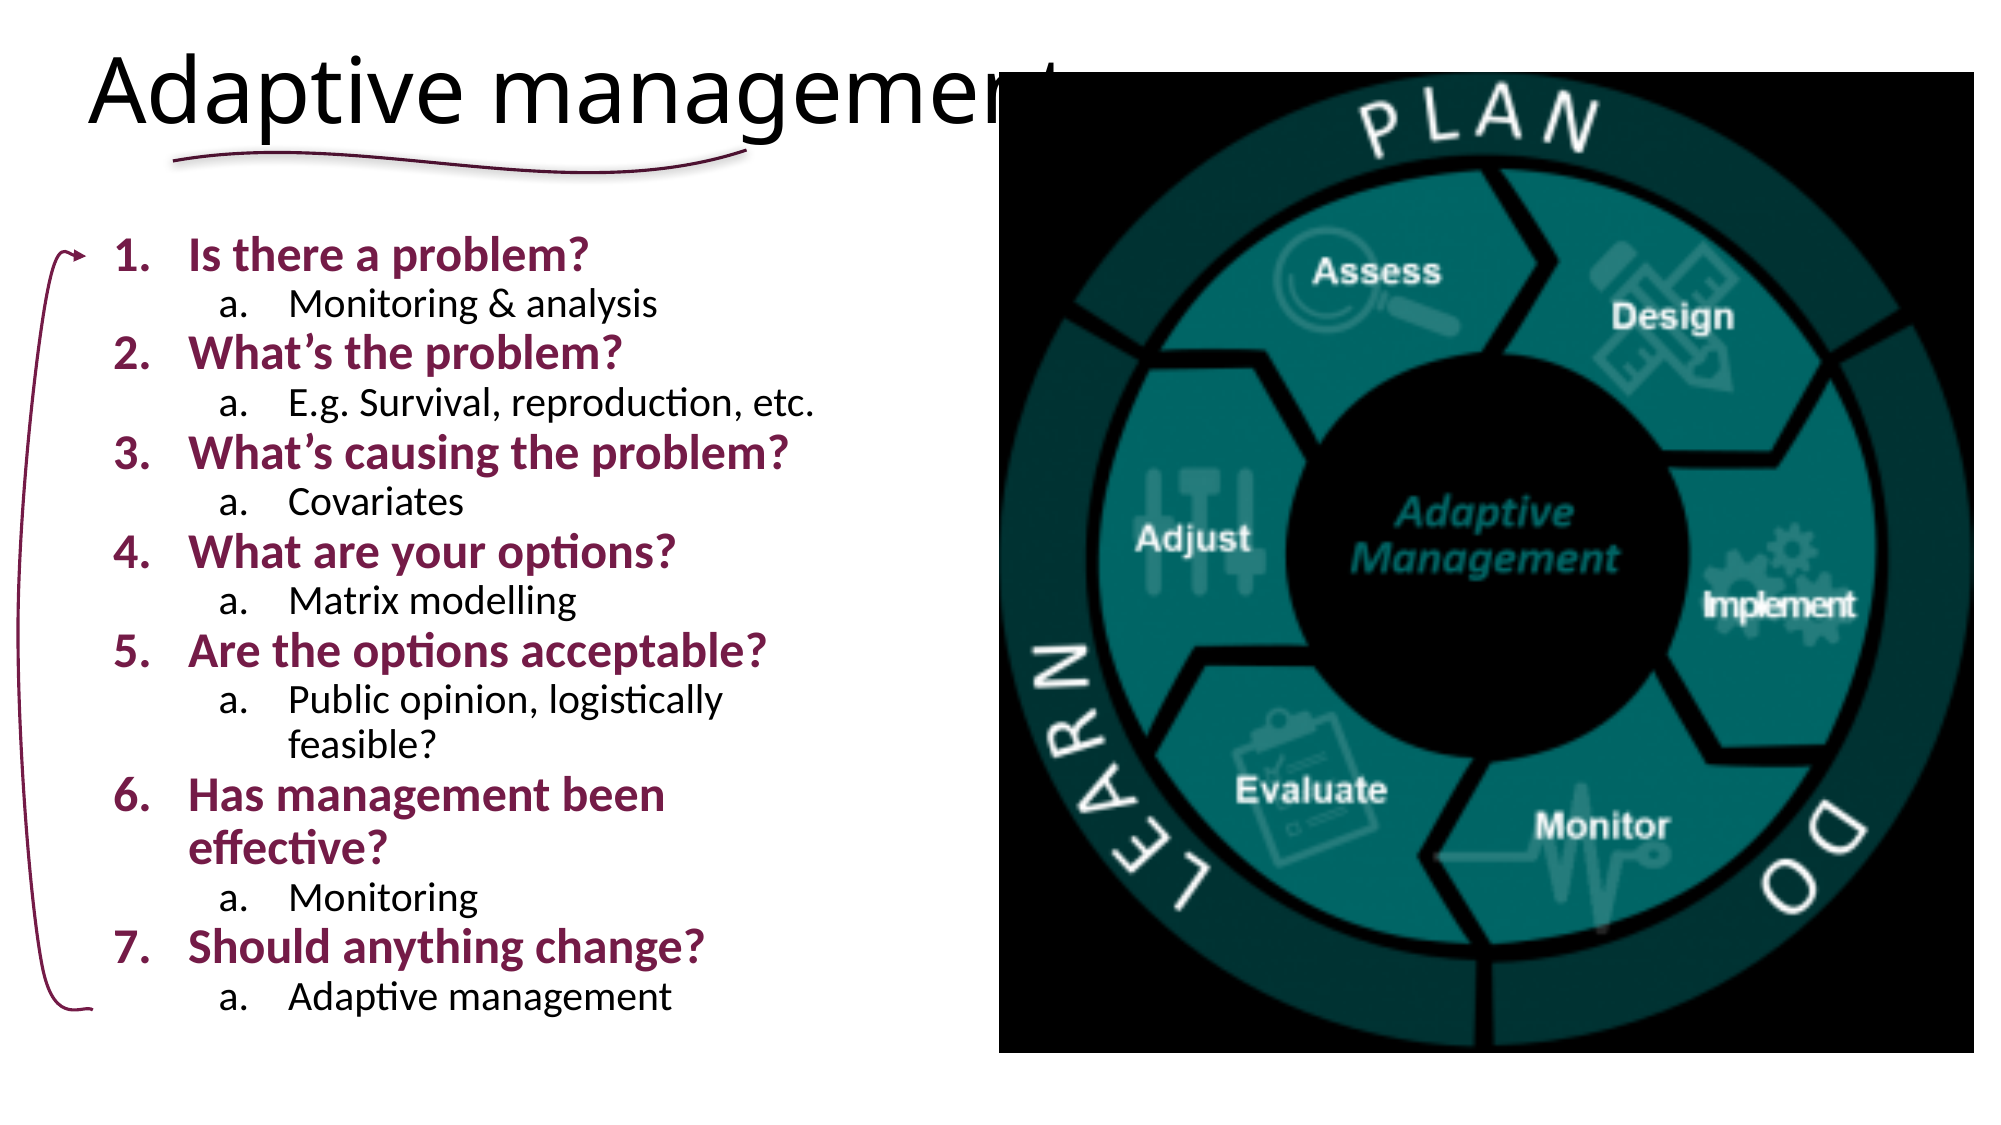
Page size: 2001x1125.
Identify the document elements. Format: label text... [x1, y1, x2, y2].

picture [999, 72, 1974, 1053]
text_box [17, 249, 93, 1011]
text_box [172, 149, 747, 173]
title Adaptive management [68, 24, 1932, 150]
list Is there a problem? Monitoring & analysis What’s the problem? E.g. Survival, reproduction, etc. What’s causing the problem? Covariates What are your options? Matrix modelling Are the options acceptable? Public opinion, logistically feasible? Has management been effective? Monitoring Should anything change? Adaptive management [68, 207, 871, 1024]
